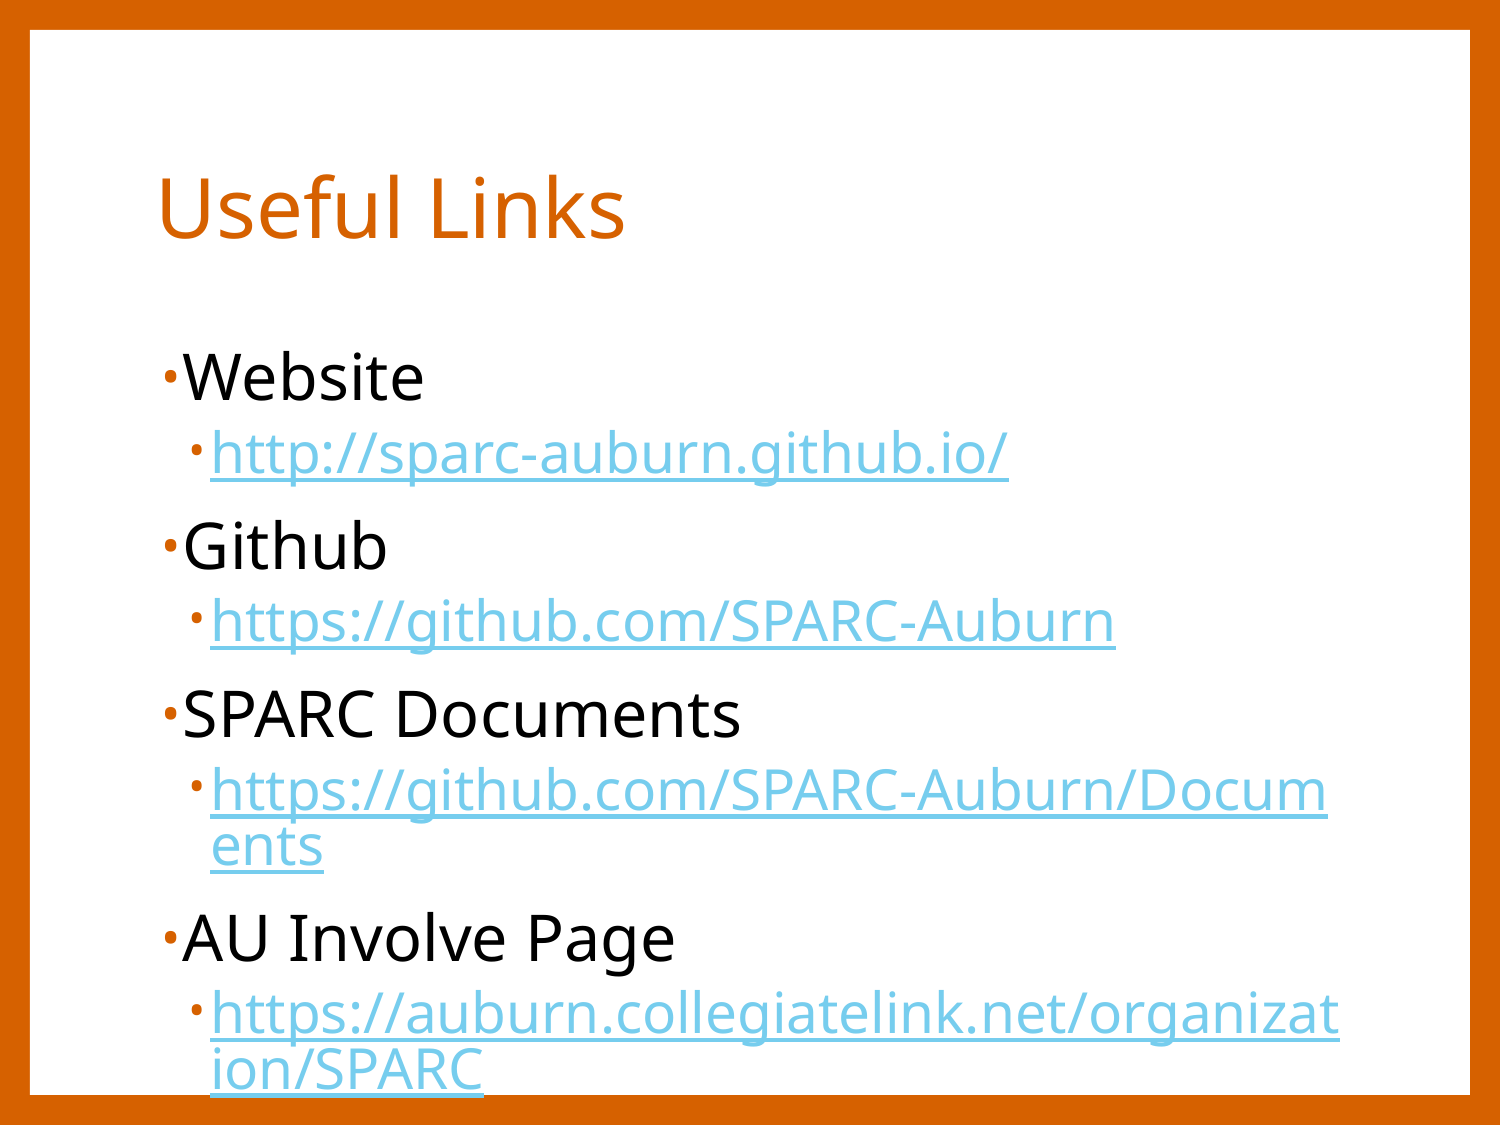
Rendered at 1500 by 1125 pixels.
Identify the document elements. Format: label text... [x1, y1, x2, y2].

title Useful Links [140, 99, 1356, 323]
list Website http://sparc-auburn.github.io/ Github https://github.com/SPARC-Auburn SPARC Documents https://github.com/SPARC-Auburn/Documents AU Involve Page https://auburn.collegiatelink.net/organization/SPARC [140, 337, 1356, 1000]
